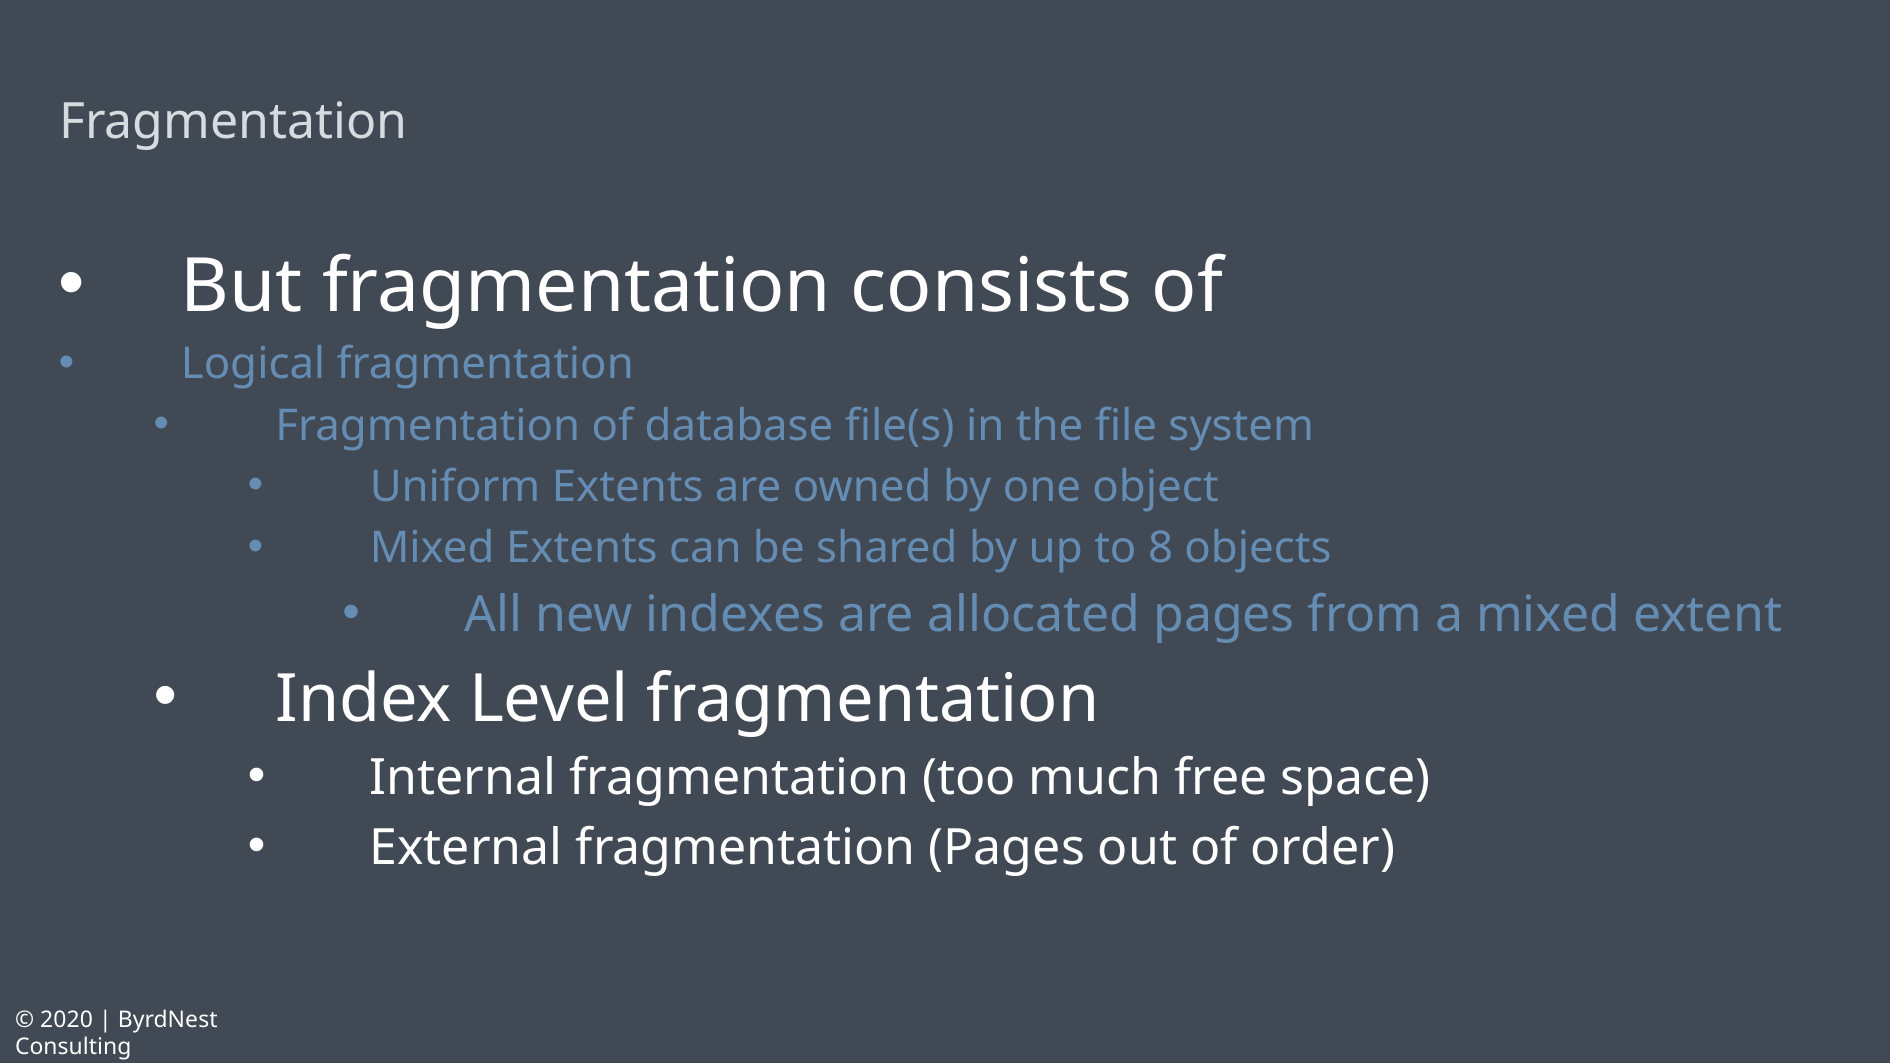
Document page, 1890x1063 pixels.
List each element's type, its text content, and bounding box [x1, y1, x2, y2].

list But fragmentation consists of Logical fragmentation Fragmentation of database file(s) in the file system Uniform Extents are owned by one object Mixed Extents can be shared by up to 8 objects All new indexes are allocated pages from a mixed extent Index Level fragmentation Internal fragmentation (too much free space) External fragmentation (Pages out of order) [59, 236, 1831, 1004]
text_box © 2020 | ByrdNest Consulting [0, 1001, 337, 1062]
title Fragmentation [59, 59, 1831, 178]
